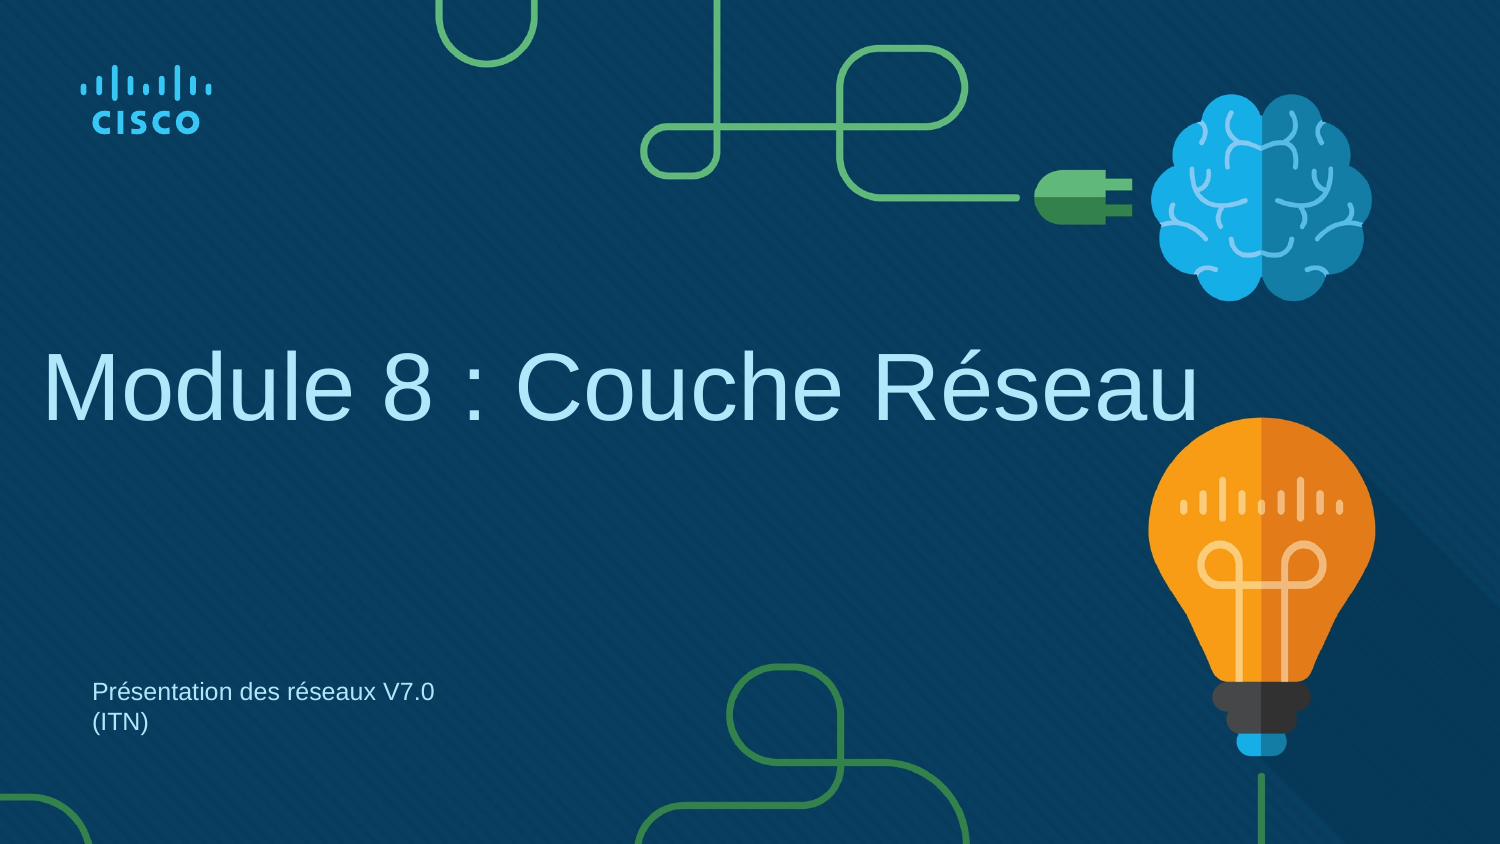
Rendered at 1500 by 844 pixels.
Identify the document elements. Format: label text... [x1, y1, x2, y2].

picture [0, 0, 1500, 844]
subtitle Présentation des réseaux V7.0 (ITN) [77, 624, 466, 773]
title Module 8 : Couche Réseau [26, 239, 1284, 449]
